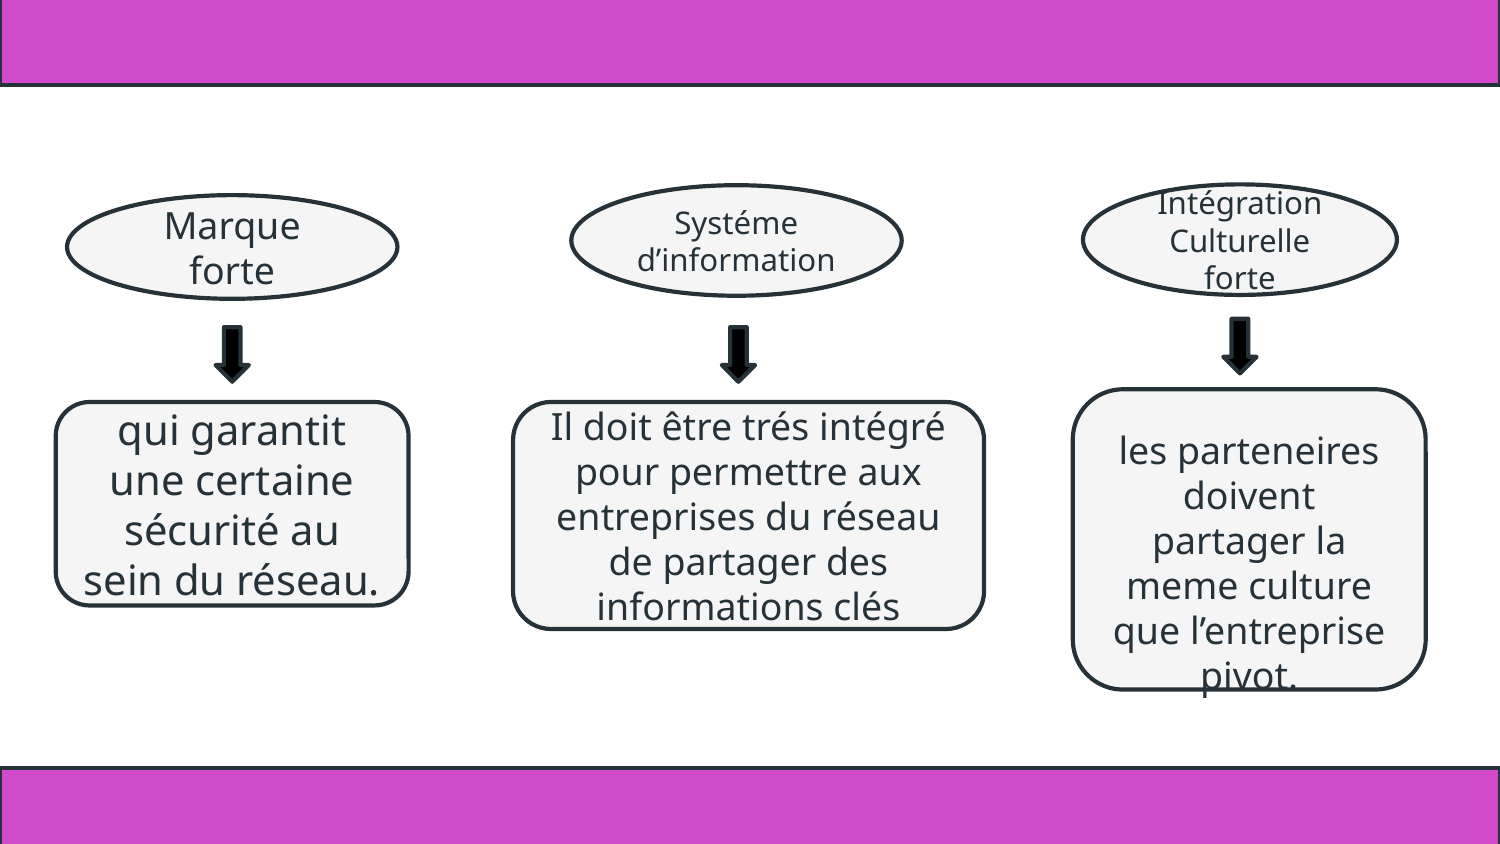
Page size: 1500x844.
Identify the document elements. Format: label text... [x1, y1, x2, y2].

text_box Intégration Culturelle forte [1080, 182, 1400, 298]
text_box [719, 325, 758, 384]
text_box [213, 325, 251, 384]
text_box [0, 766, 1500, 844]
text_box [1221, 316, 1259, 376]
text_box Il doit être trés intégré pour permettre aux entreprises du réseau de partager des informations clés [510, 399, 987, 632]
text_box qui garantit une certaine sécurité au sein du réseau. [53, 399, 411, 608]
text_box les parteneires doivent partager la meme culture que l’entreprise pivot. [1070, 387, 1428, 692]
text_box [0, 0, 1500, 87]
text_box Systéme d’information [569, 183, 904, 298]
text_box Marque forte [64, 193, 400, 301]
